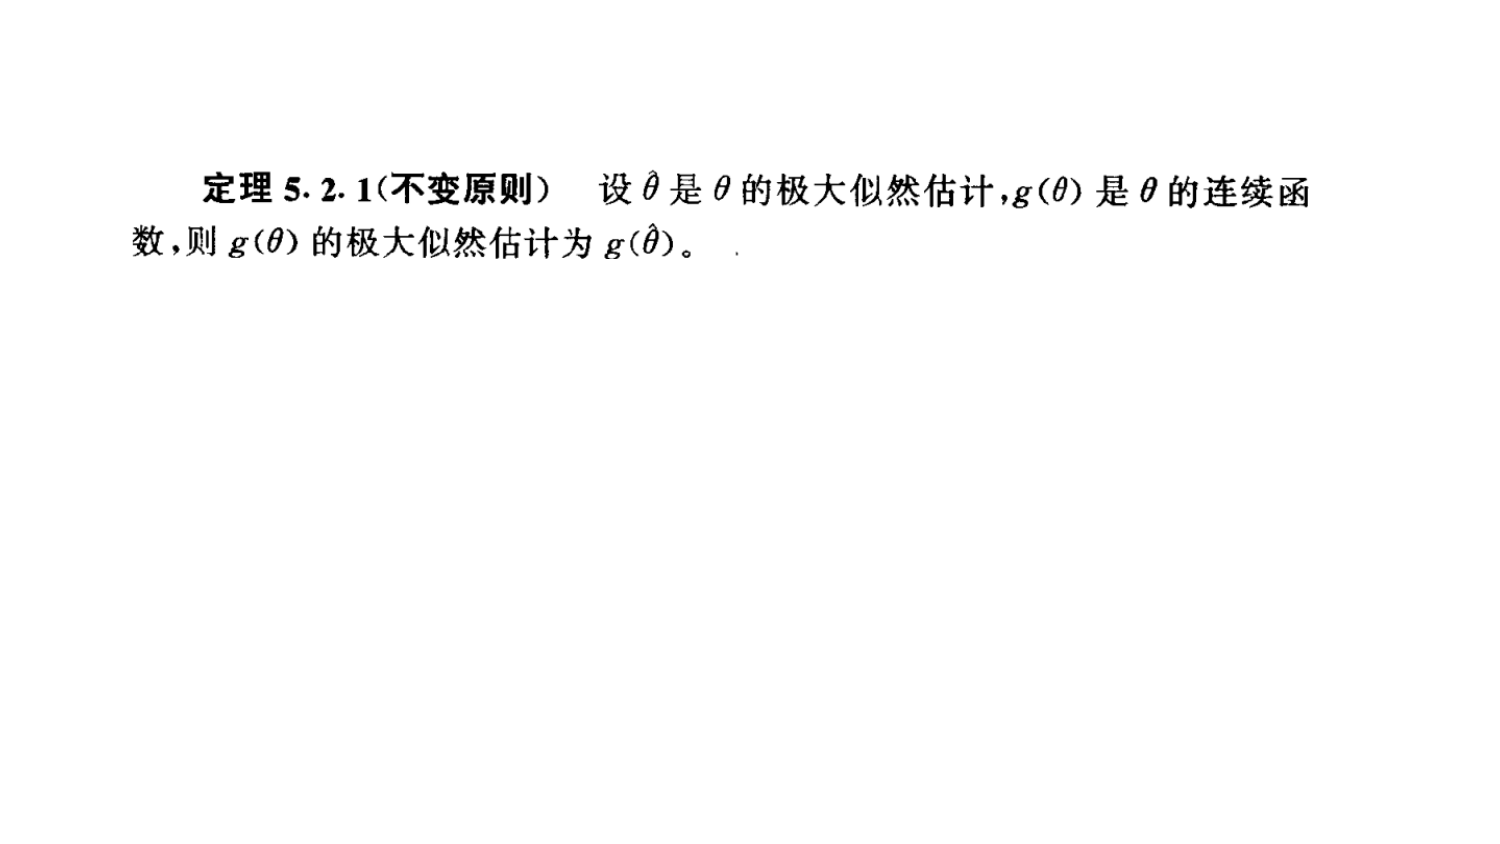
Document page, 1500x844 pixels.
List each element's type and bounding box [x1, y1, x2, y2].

picture [88, 161, 1362, 259]
